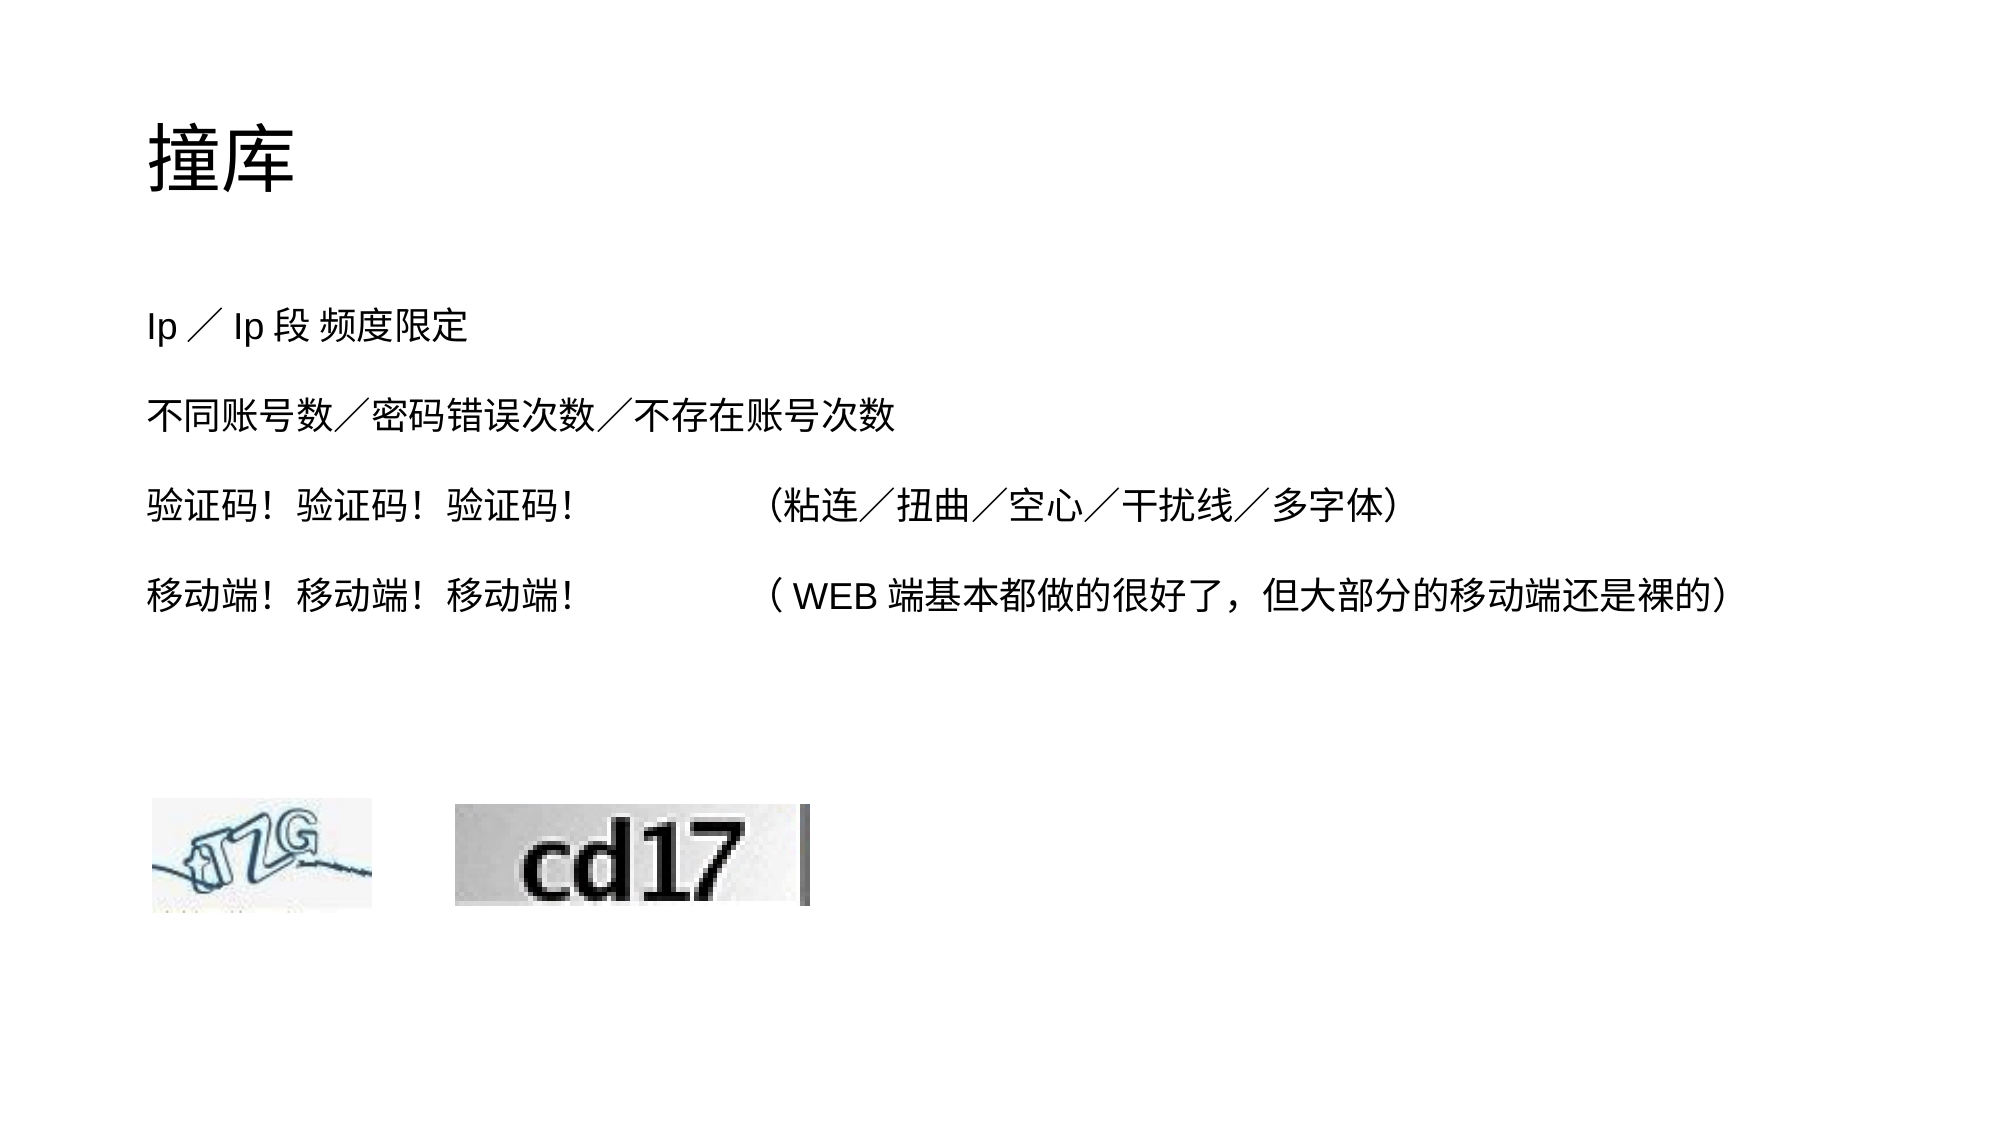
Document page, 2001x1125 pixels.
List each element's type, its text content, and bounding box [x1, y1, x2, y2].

text_box Ip／Ip段 频度限定 不同账号数／密码错误次数／不存在账号次数 验证码！验证码！验证码！ （粘连／扭曲／空心／干扰线／多字体） 移动端！移动端！移动端！ （WEB端基本都做的很好了，但大部分的移动端还是裸的） [131, 294, 1765, 625]
picture [152, 798, 372, 913]
picture [455, 804, 810, 906]
text_box 撞库 [131, 104, 312, 210]
